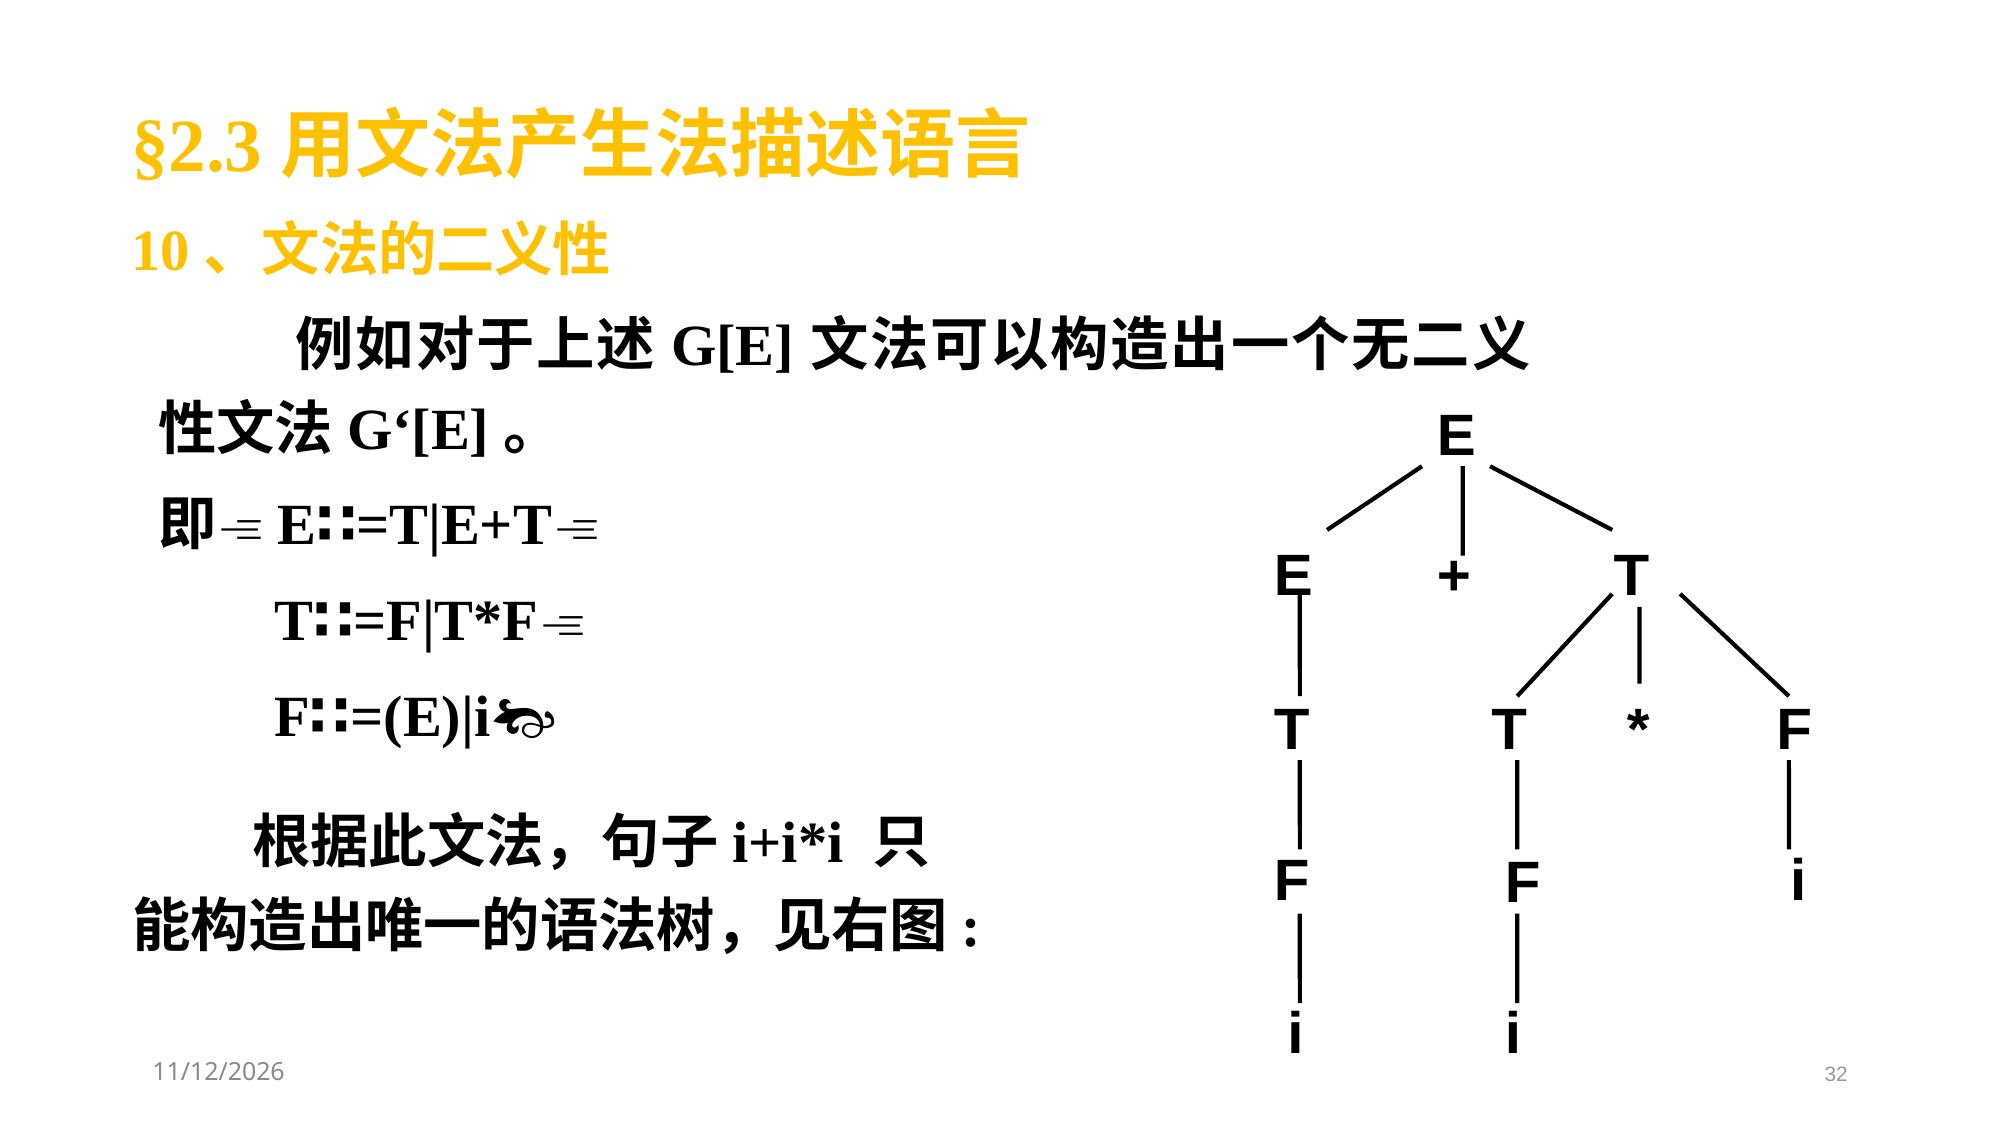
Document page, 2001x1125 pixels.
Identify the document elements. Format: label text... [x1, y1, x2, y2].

text_box §2.3用文法产生法描述语言 10、文法的二义性 [110, 71, 1561, 321]
slide_number 32 [1412, 1073, 1863, 1103]
text_box 例如对于上述G[E]文法可以构造出一个无二义性文法G‘[E]。 即E∷=T|E+T T∷=F|T*F F∷=(E)|i [143, 321, 1546, 756]
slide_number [137, 1042, 588, 1103]
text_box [1259, 389, 1898, 1073]
text_box 根据此文法，句子i+i*i 只能构造出唯一的语法树，见右图: [117, 782, 982, 966]
